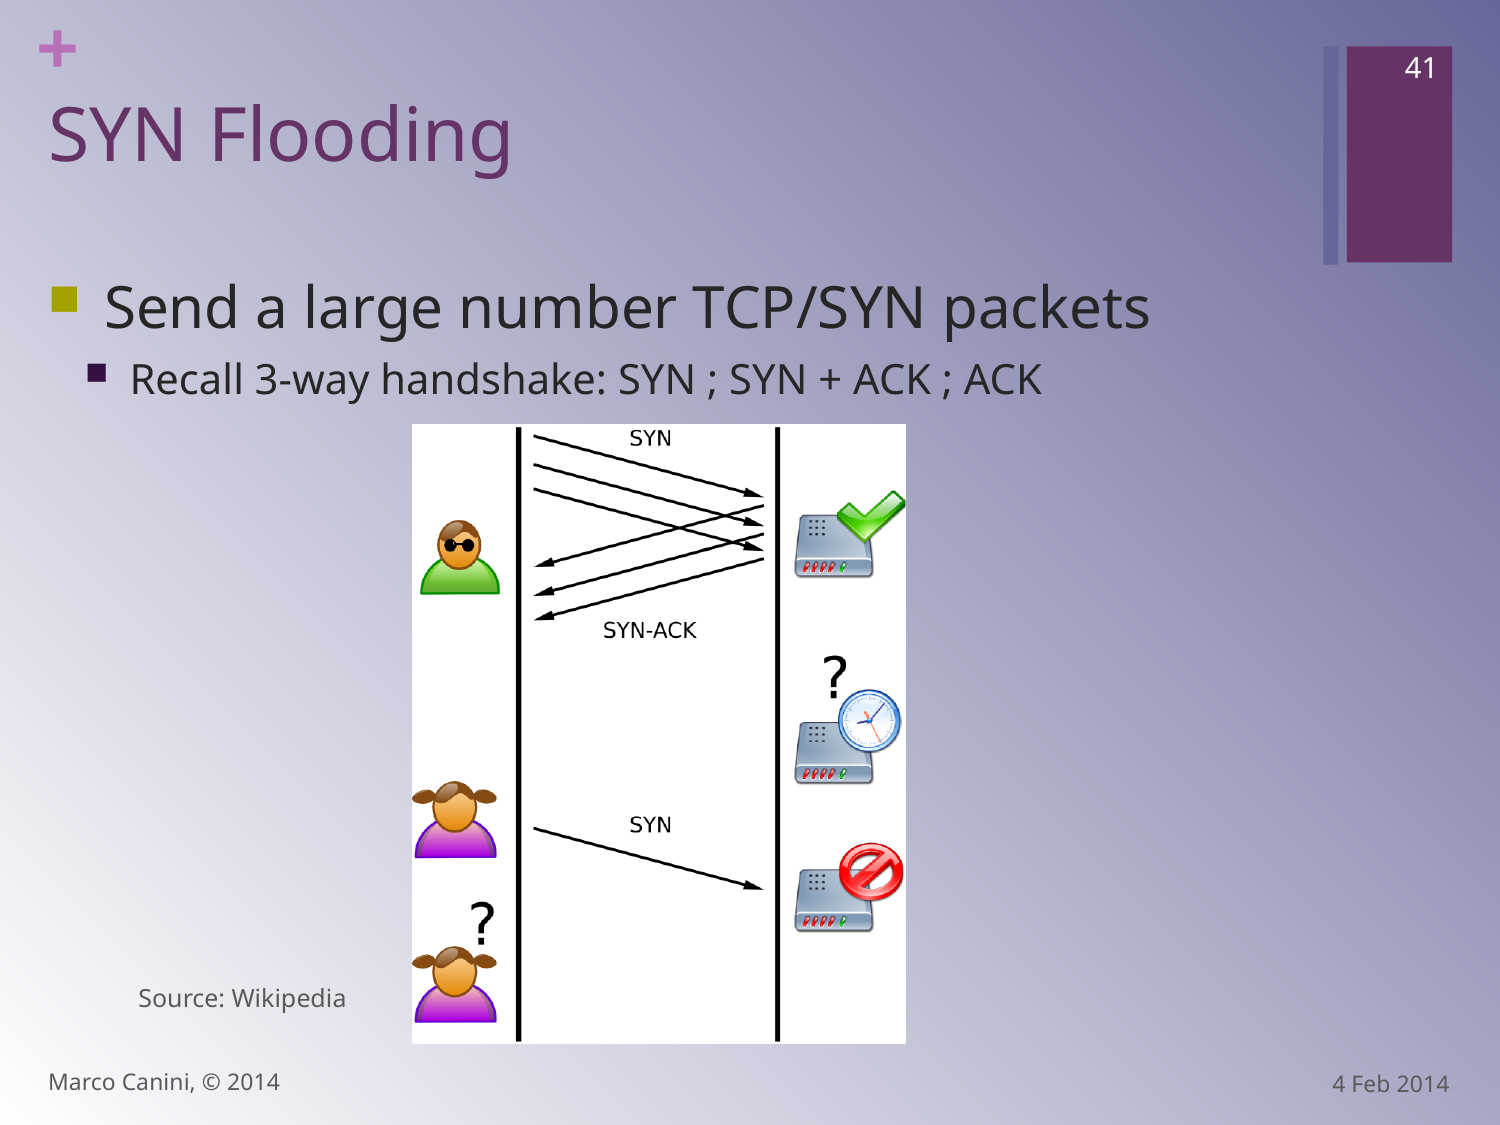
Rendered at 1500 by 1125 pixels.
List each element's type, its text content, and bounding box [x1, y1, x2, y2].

footer Marco Canini, © 2014 [33, 1053, 1038, 1114]
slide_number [1114, 1053, 1465, 1114]
title SYN Flooding [33, 79, 1322, 262]
text_box Source: Wikipedia [123, 975, 362, 1020]
slide_number 41 [1362, 39, 1454, 100]
picture [411, 424, 906, 1045]
list Send a large number TCP/SYN packets Recall 3-way handshake: SYN ; SYN + ACK ; ACK [33, 262, 1465, 1054]
